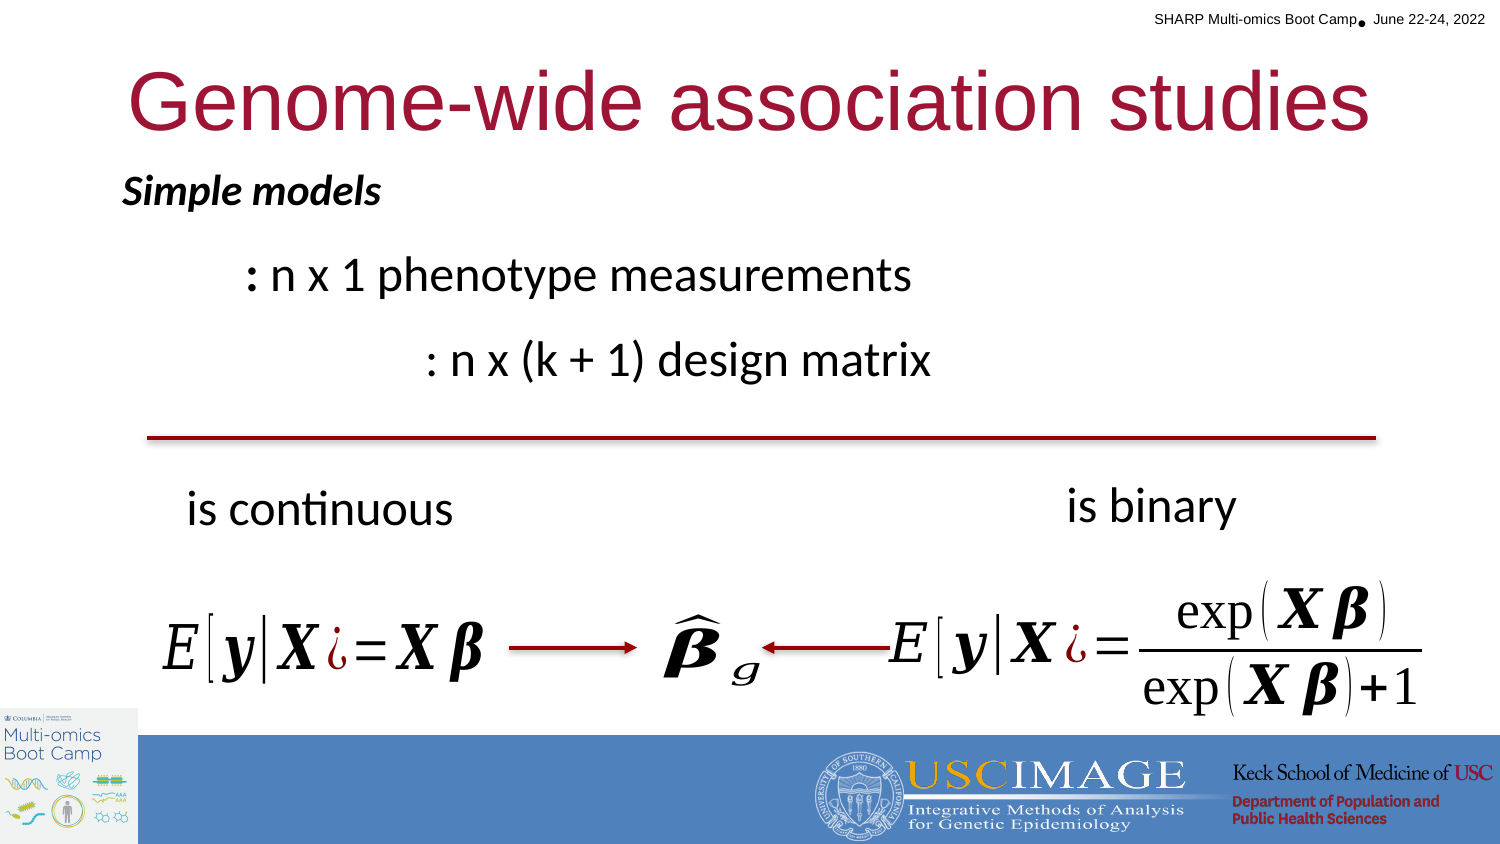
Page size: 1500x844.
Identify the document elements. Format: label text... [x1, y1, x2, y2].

picture [0, 708, 138, 844]
picture [799, 738, 1500, 844]
title Genome-wide association studies [75, 27, 1425, 168]
text_box Simple models [111, 168, 675, 221]
